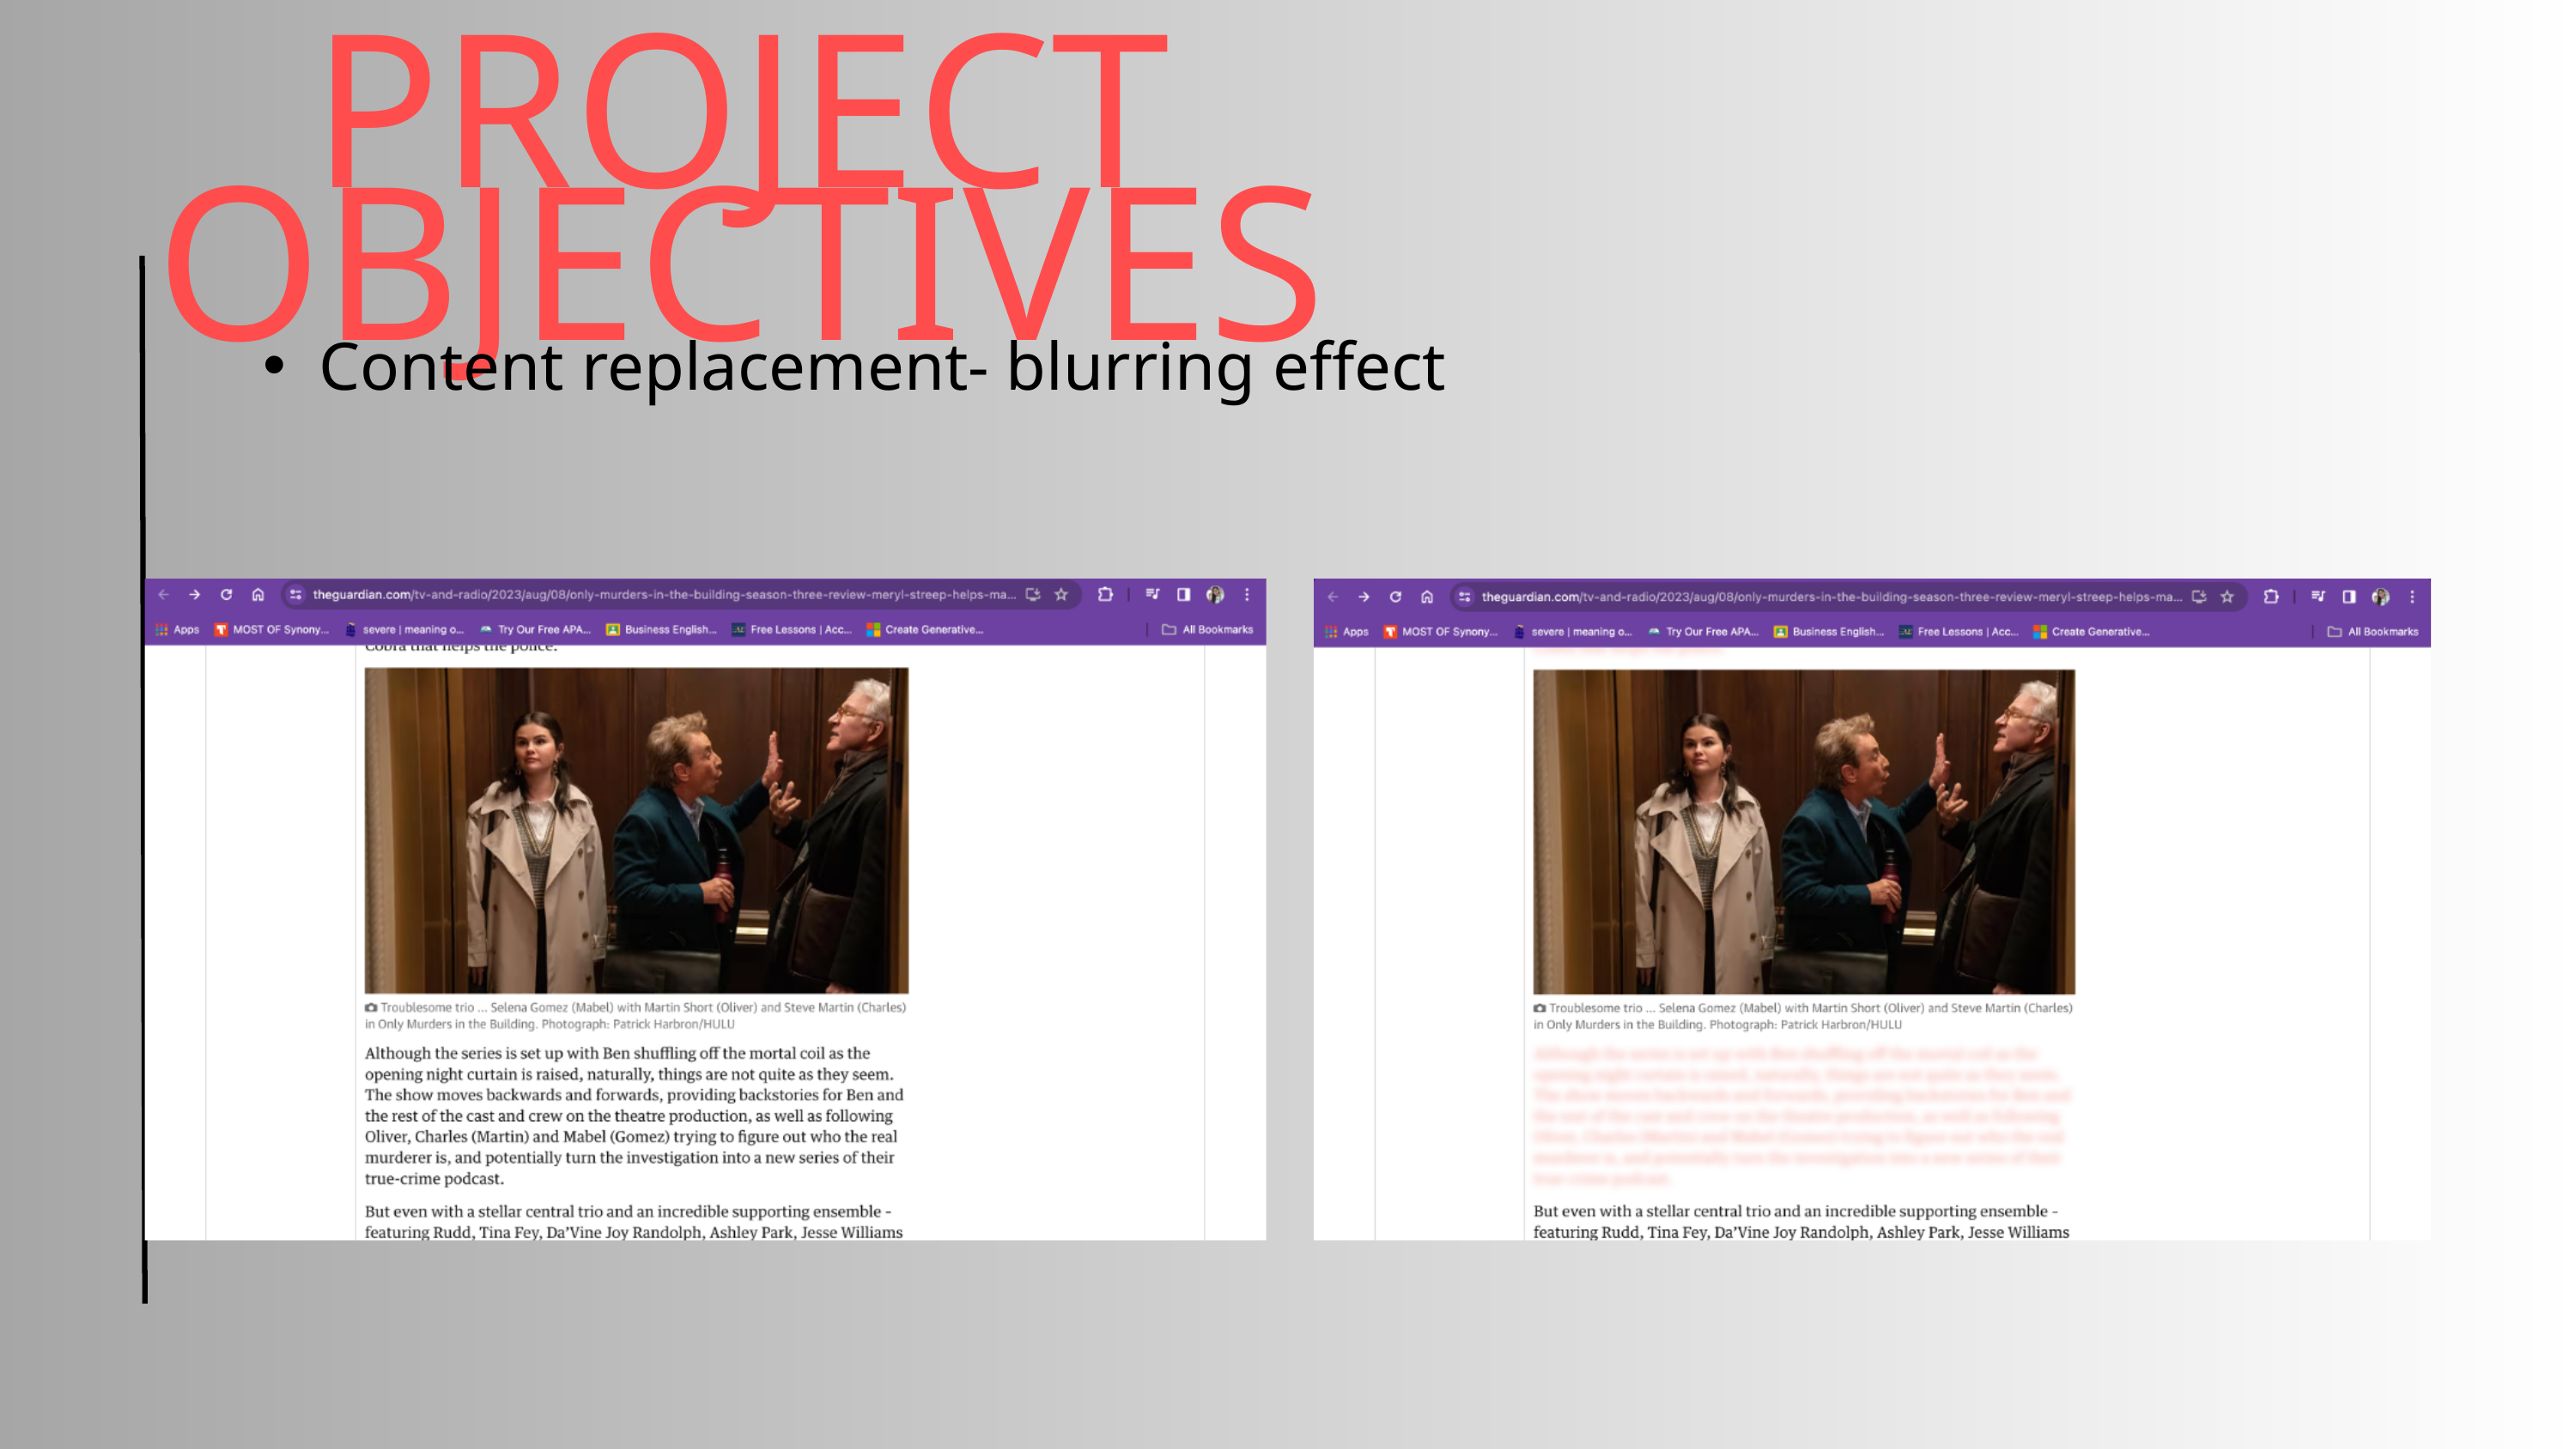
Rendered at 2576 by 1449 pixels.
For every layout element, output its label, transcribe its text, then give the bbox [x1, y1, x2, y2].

text_box [1314, 579, 2432, 1241]
text_box Content replacement- blurring effect [207, 311, 1925, 403]
text_box PROJECT OBJECTIVES [56, 76, 1426, 384]
text_box [144, 579, 1267, 1241]
